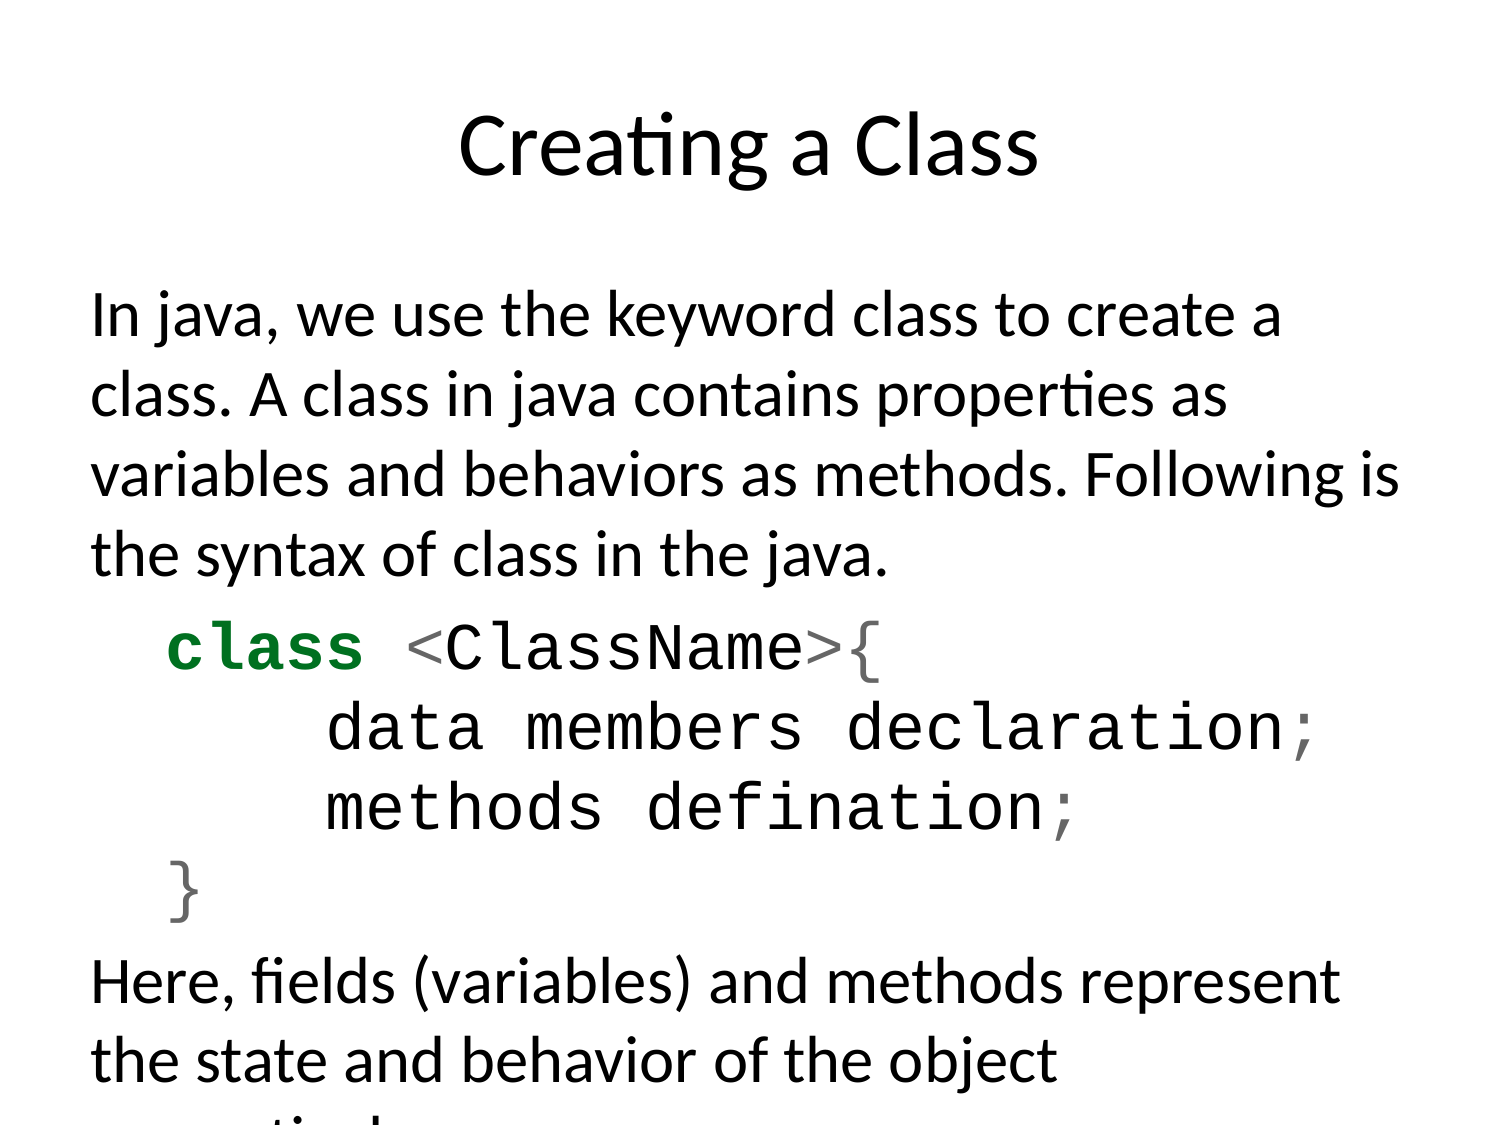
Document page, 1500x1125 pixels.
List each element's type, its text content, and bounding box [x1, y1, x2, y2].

title Creating a Class [75, 45, 1425, 233]
list In java, we use the keyword class to create a class. A class in java contains properties as variables and behaviors as methods. Following is the syntax of class in the java. class <ClassName>{ data members declaration; methods defination; } Here, fields (variables) and methods represent the state and behavior of the object respectively. fields are used to store data methods are used to perform some operations [75, 262, 1425, 1005]
